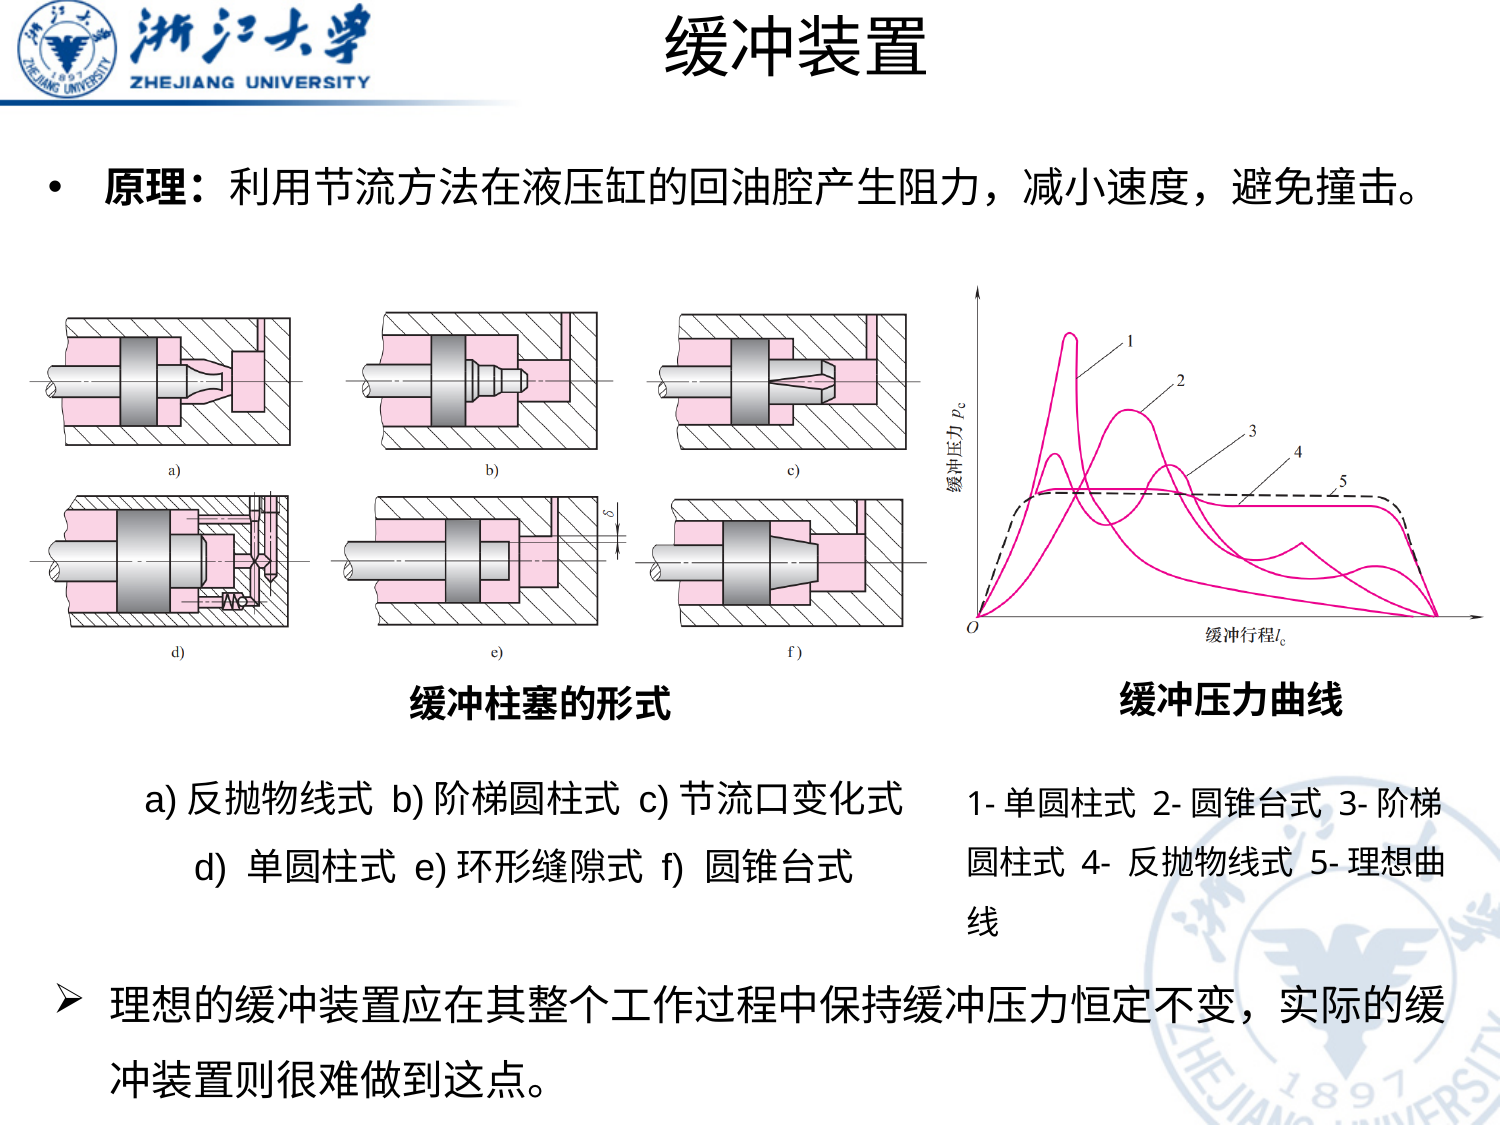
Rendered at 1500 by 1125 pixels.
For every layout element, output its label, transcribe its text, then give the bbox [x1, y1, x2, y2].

text_box 理想的缓冲装置应在其整个工作过程中保持缓冲压力恒定不变，实际的缓冲装置则很难做到这点。 [38, 946, 1462, 1112]
text_box 缓冲柱塞的形式 [371, 679, 709, 733]
text_box 1-单圆柱式 2-圆锥台式 3-阶梯圆柱式 4- 反抛物线式 5-理想曲线 [951, 754, 1484, 949]
text_box 缓冲压力曲线 [1063, 669, 1400, 729]
text_box 缓冲装置 [265, 0, 1328, 99]
picture [0, 0, 1500, 1125]
text_box a)反抛物线式 b)阶梯圆柱式 c)节流口变化式 d) 单圆柱式 e)环形缝隙式 f) 圆锥台式 [0, 745, 1094, 896]
text_box 原理：利用节流方法在液压缸的回油腔产生阻力，减小速度，避免撞击。 [33, 153, 1451, 219]
